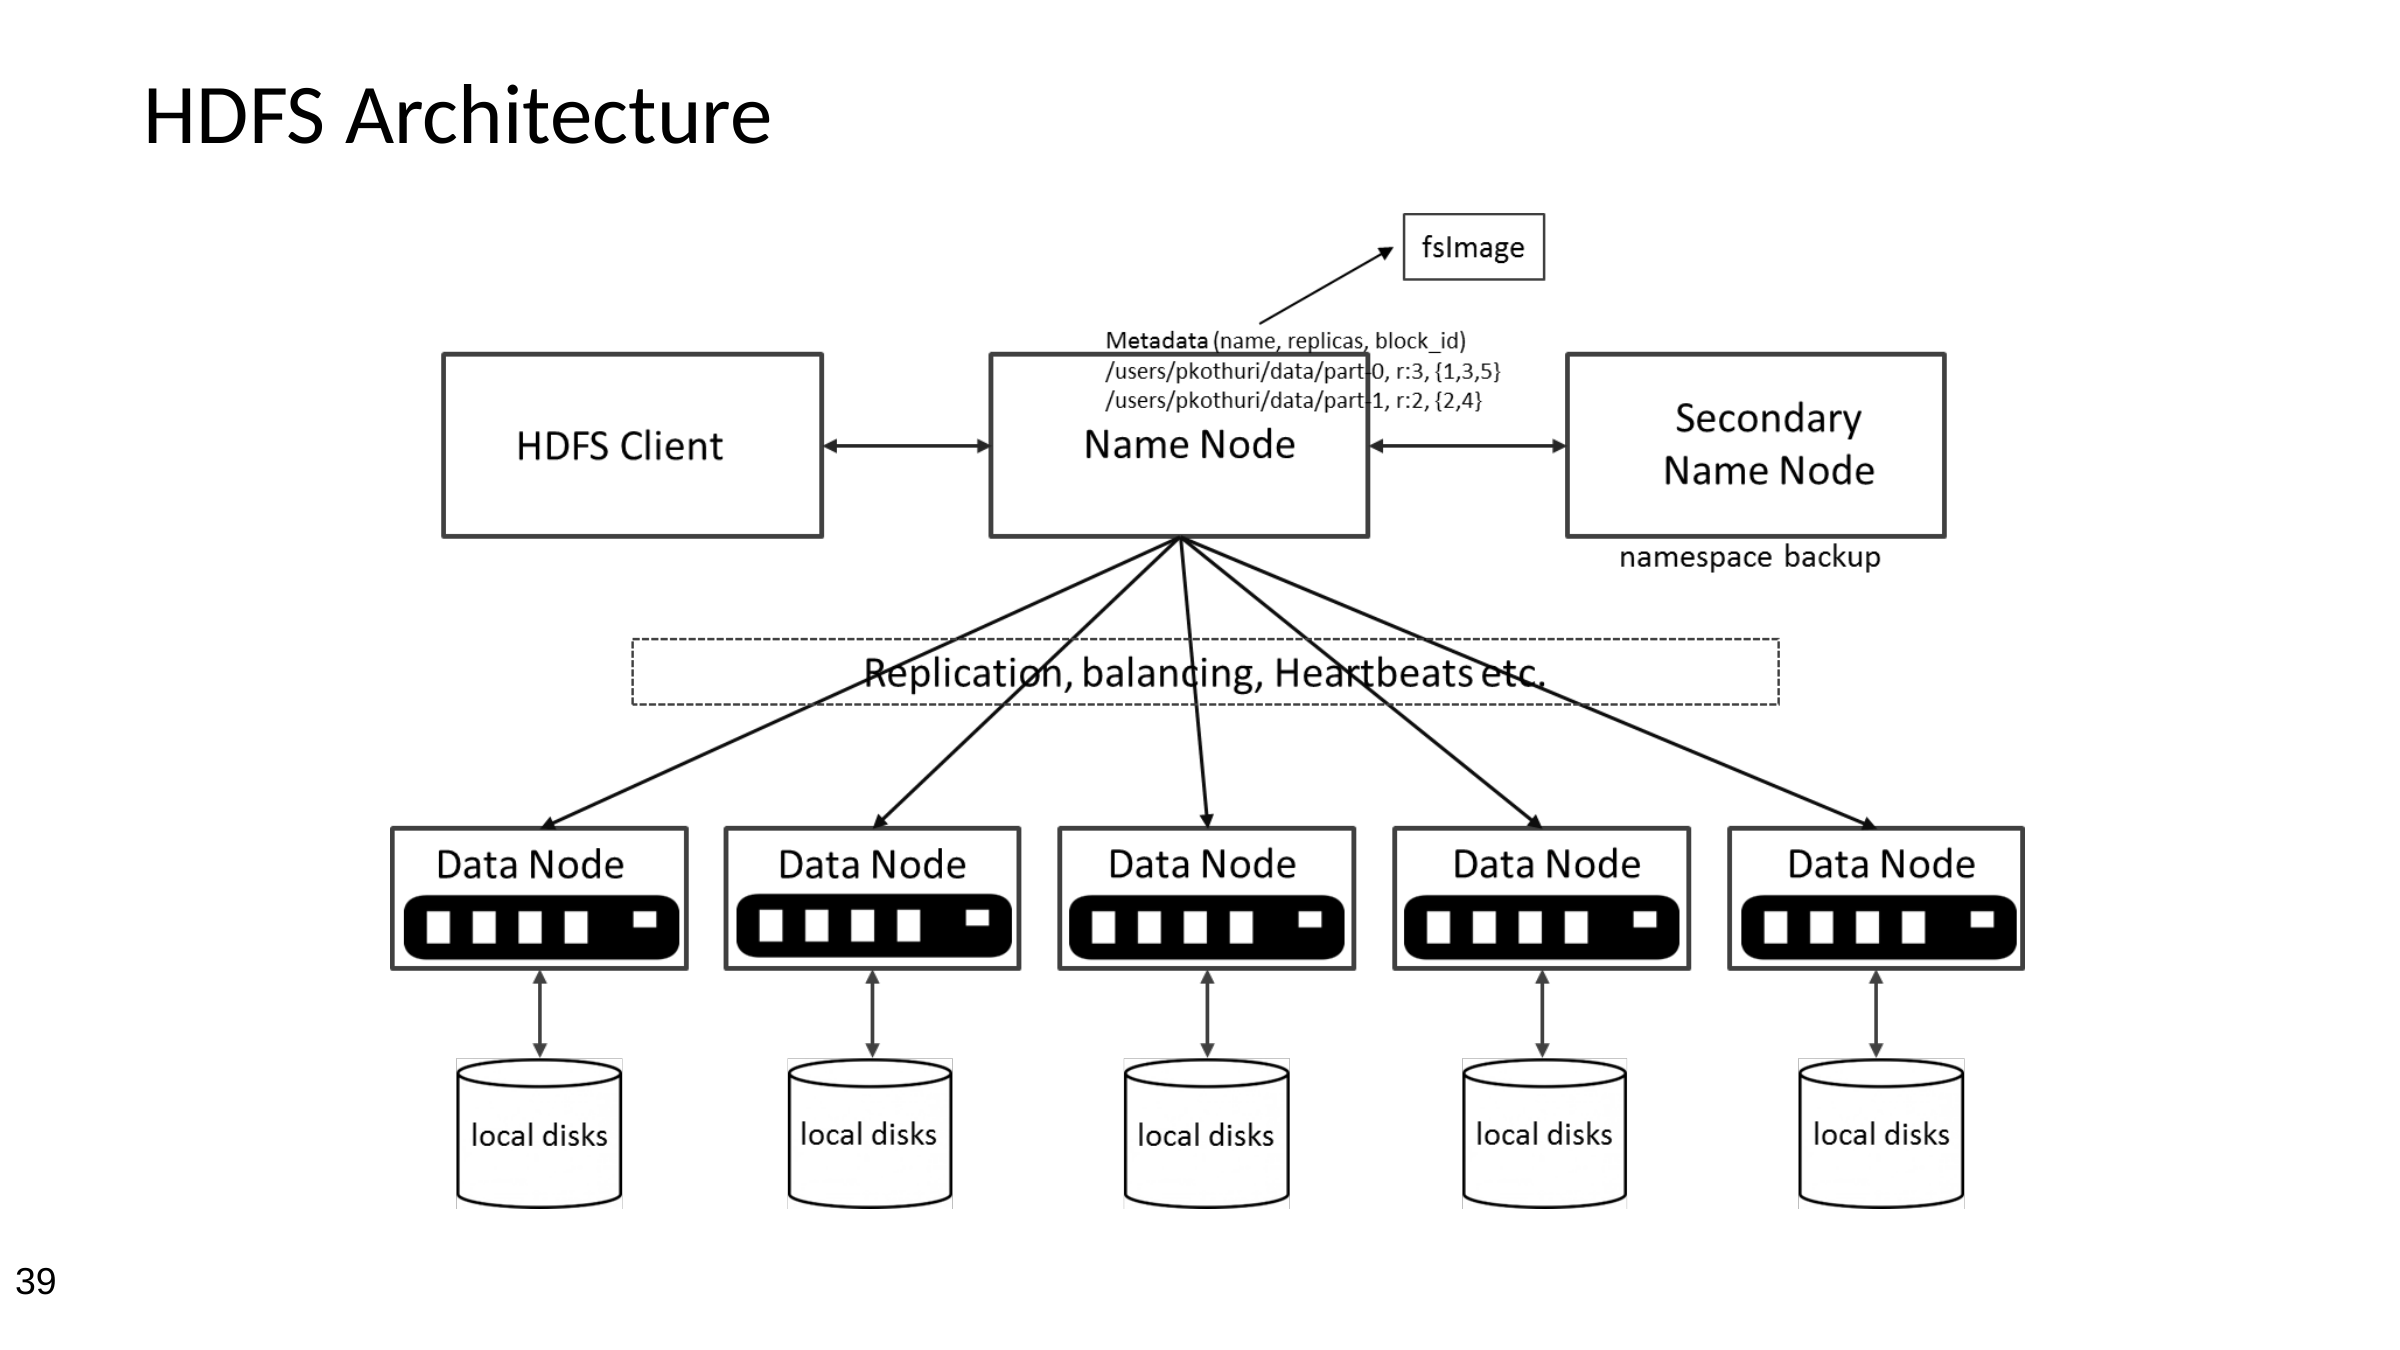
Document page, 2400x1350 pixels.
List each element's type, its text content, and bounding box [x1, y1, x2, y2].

title HDFS Architecture [120, 45, 2280, 173]
text_box 39 [0, 1249, 201, 1310]
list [390, 213, 2026, 1209]
